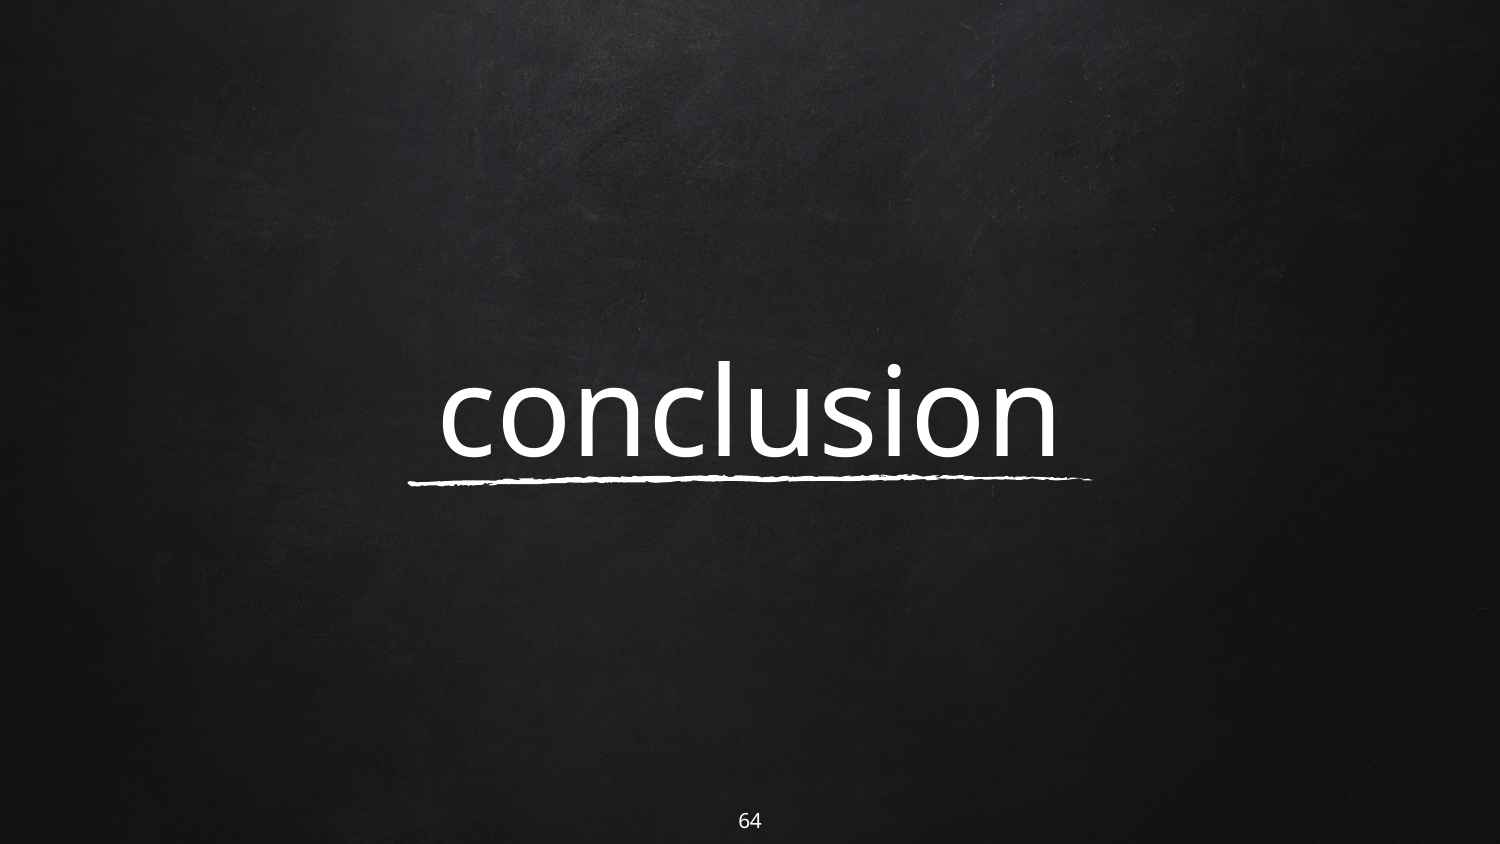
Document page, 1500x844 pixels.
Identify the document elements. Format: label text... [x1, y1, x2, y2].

title conclusion [112, 332, 1388, 497]
slide_number 64 [705, 792, 795, 844]
text_box [407, 474, 1093, 487]
picture [0, 0, 1500, 844]
